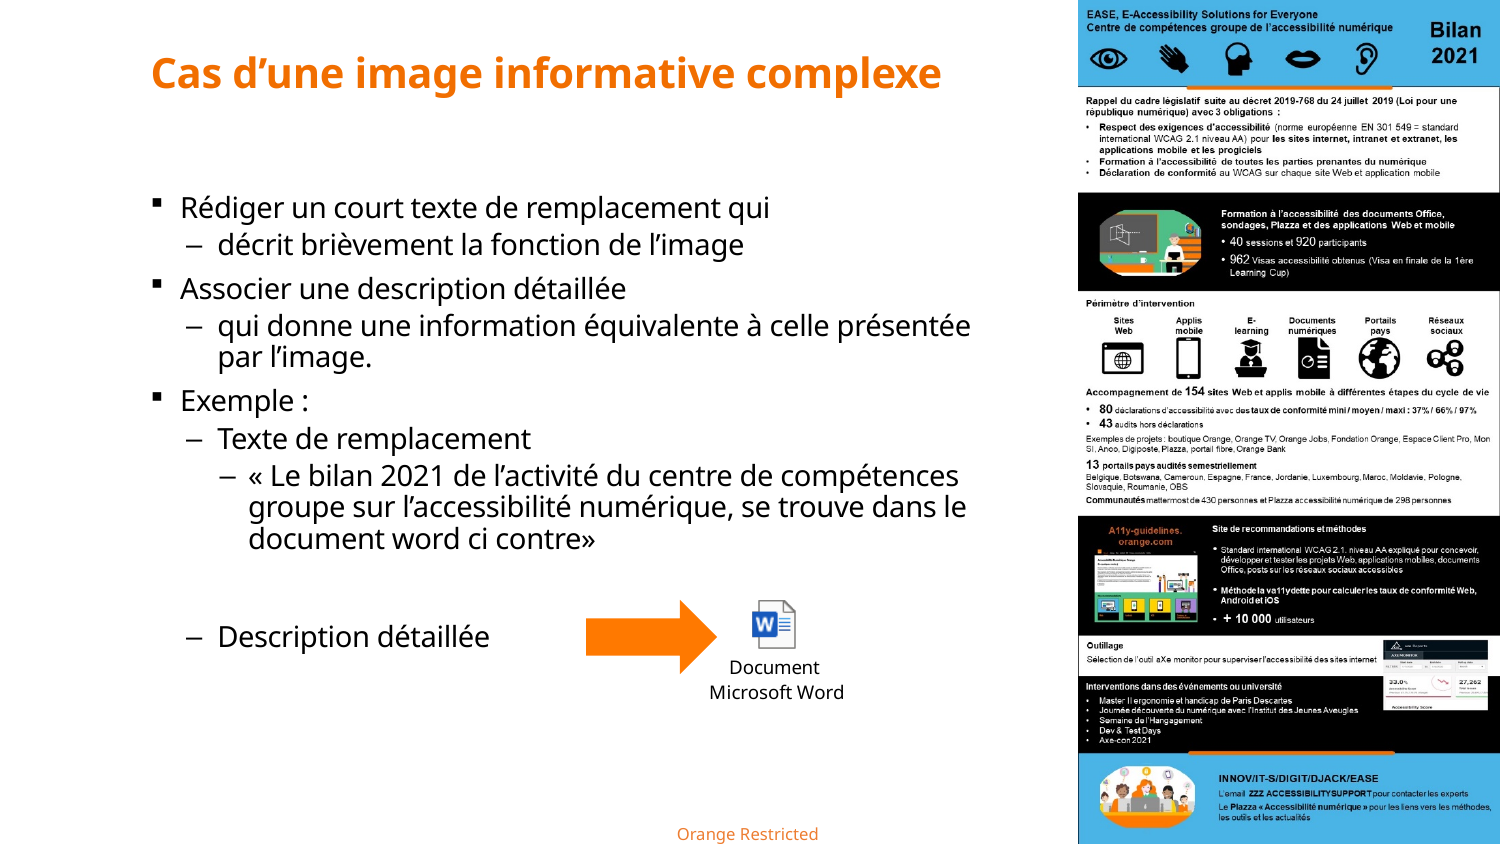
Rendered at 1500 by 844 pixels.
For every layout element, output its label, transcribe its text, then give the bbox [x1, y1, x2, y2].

title Cas d’une image informative complexe [135, 45, 1072, 167]
text_box [583, 597, 696, 677]
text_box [701, 598, 852, 730]
list Rédiger un court texte de remplacement qui décrit brièvement la fonction de l’image Associer une description détaillée qui donne une information équivalente à celle présentée par l’image. Exemple : Texte de remplacement « Le bilan 2021 de l’activité du centre de compétences groupe sur l’accessibilité numérique, se trouve dans le document word ci contre» Description détaillée [135, 185, 987, 733]
picture [1077, 0, 1500, 844]
